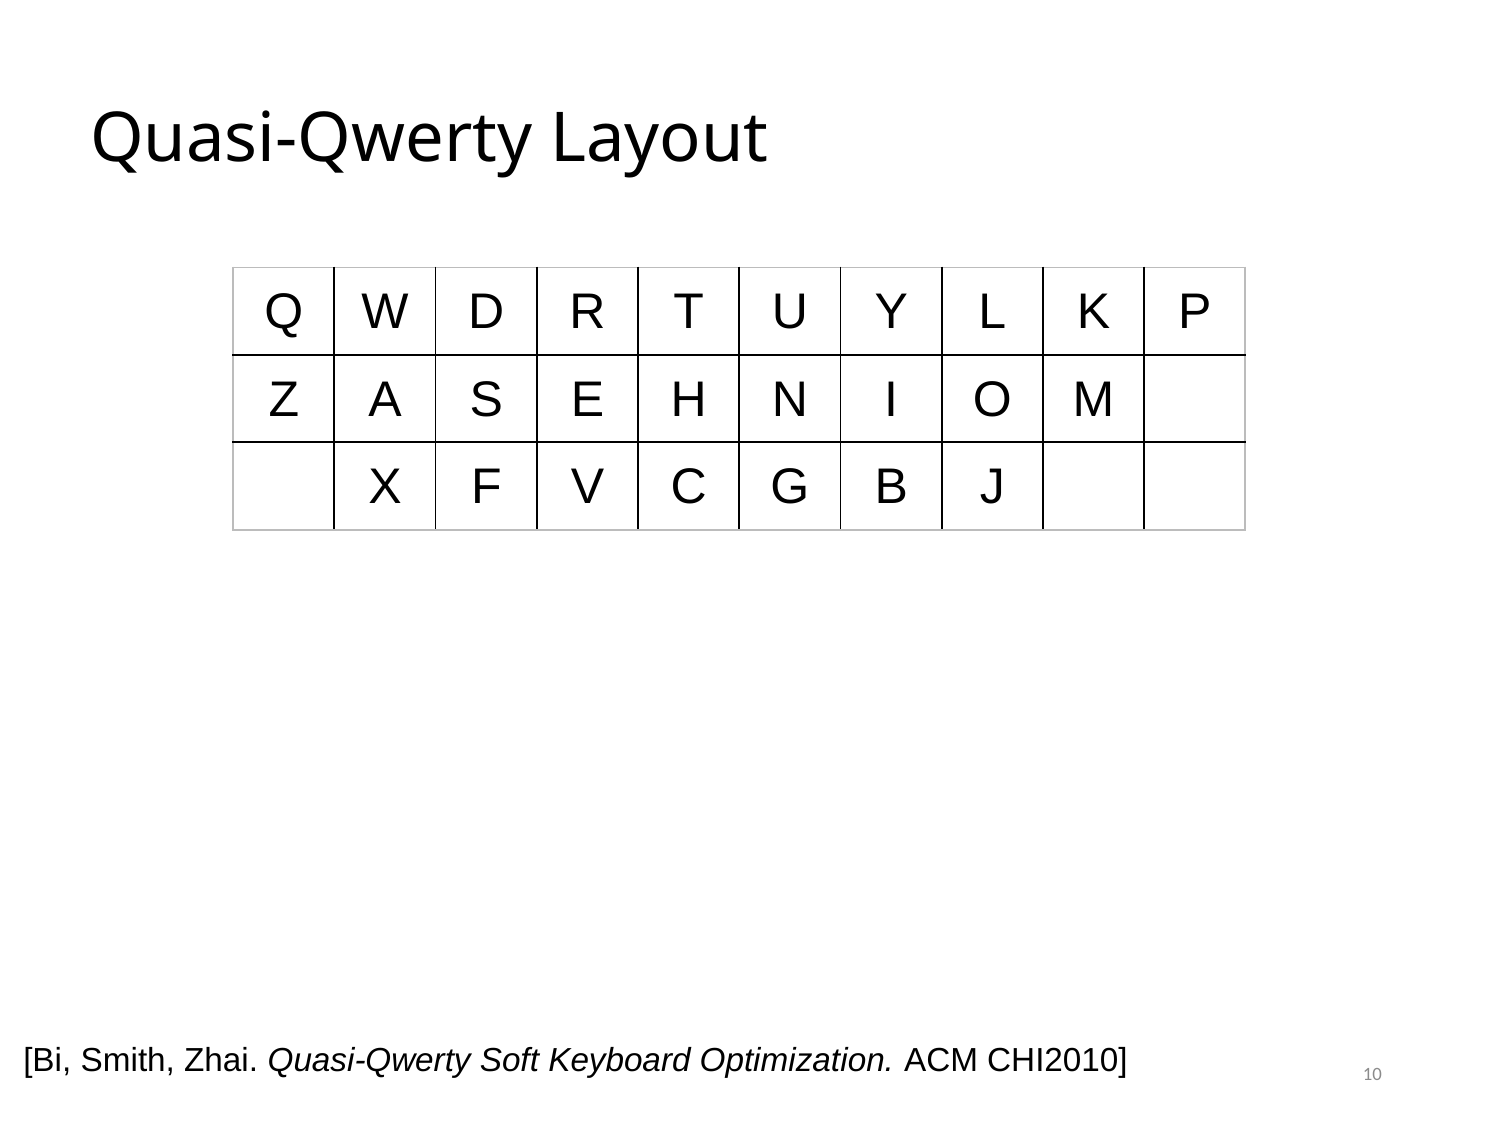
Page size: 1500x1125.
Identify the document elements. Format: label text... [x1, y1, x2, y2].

table_cell E [538, 356, 637, 441]
table_cell S [436, 356, 536, 441]
table_header L [943, 268, 1042, 354]
table_header Q [234, 268, 333, 354]
table_cell A [335, 356, 435, 441]
table_cell B [841, 443, 941, 529]
table_cell C [639, 443, 738, 529]
table_cell I [841, 356, 941, 441]
table_cell V [538, 443, 637, 529]
table_header K [1044, 268, 1143, 354]
table_cell [1044, 443, 1143, 529]
table_cell F [436, 443, 536, 529]
list [75, 262, 1425, 1005]
table_header U [740, 268, 840, 354]
table_cell M [1044, 356, 1143, 441]
table_header W [335, 268, 435, 354]
table_cell [234, 443, 333, 529]
table_header T [639, 268, 738, 354]
table_cell N [740, 356, 840, 441]
title Quasi-Qwerty Layout [75, 45, 1425, 233]
text_box [Bi, Smith, Zhai. Quasi-Qwerty Soft Keyboard Optimization. ACM CHI2010] [8, 1030, 1143, 1086]
table_header R [538, 268, 637, 354]
table_cell Z [234, 356, 333, 441]
table_cell J [943, 443, 1042, 529]
slide_number 10 [1059, 1042, 1397, 1103]
table_cell X [335, 443, 435, 529]
table_cell H [639, 356, 738, 441]
table_cell G [740, 443, 840, 529]
table_header D [436, 268, 536, 354]
table_cell [1145, 443, 1244, 529]
table_header P [1145, 268, 1244, 354]
table_cell O [943, 356, 1042, 441]
table_cell [1145, 356, 1244, 441]
table_header Y [841, 268, 941, 354]
